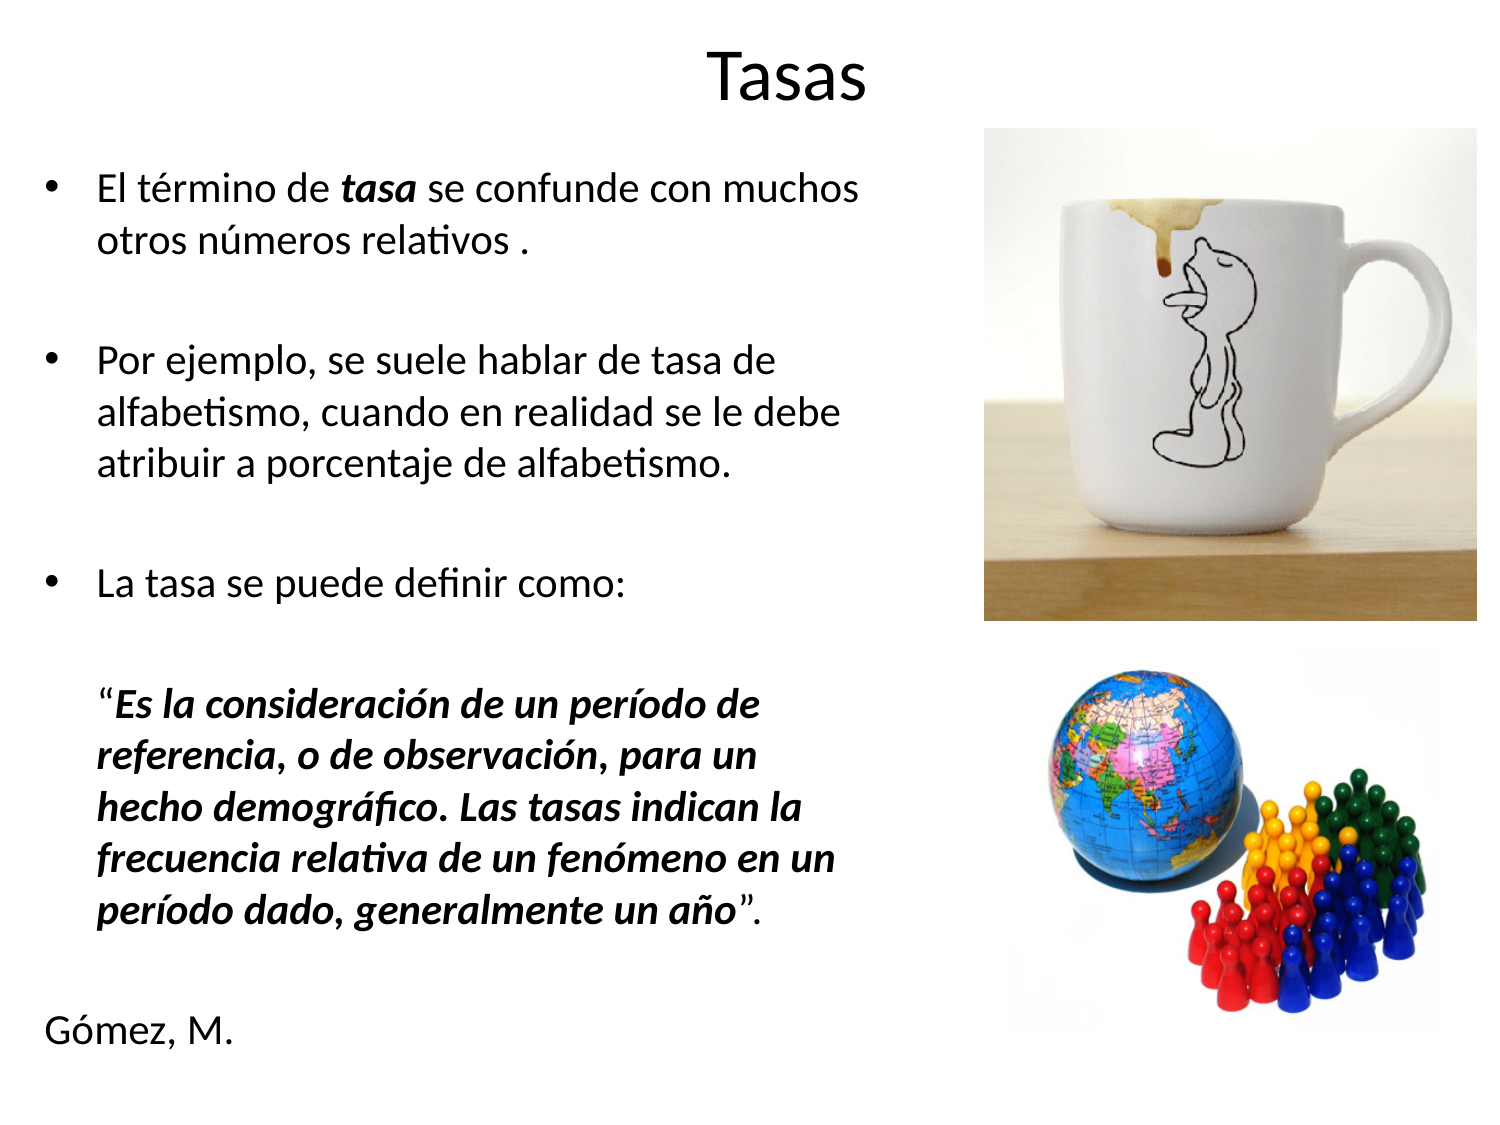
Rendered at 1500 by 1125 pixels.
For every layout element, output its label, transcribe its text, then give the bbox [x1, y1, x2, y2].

picture [984, 128, 1477, 622]
picture [1007, 644, 1442, 1032]
list El término de tasa se confunde con muchos otros números relativos . Por ejemplo, se suele hablar de tasa de alfabetismo, cuando en realidad se le debe atribuir a porcentaje de alfabetismo. La tasa se puede definir como: “Es la consideración de un período de referencia, o de observación, para un hecho demográfico. Las tasas indican la frecuencia relativa de un fenómeno en un período dado, generalmente un año”. Gómez, M. [29, 152, 880, 1067]
title Tasas [150, 0, 1425, 141]
